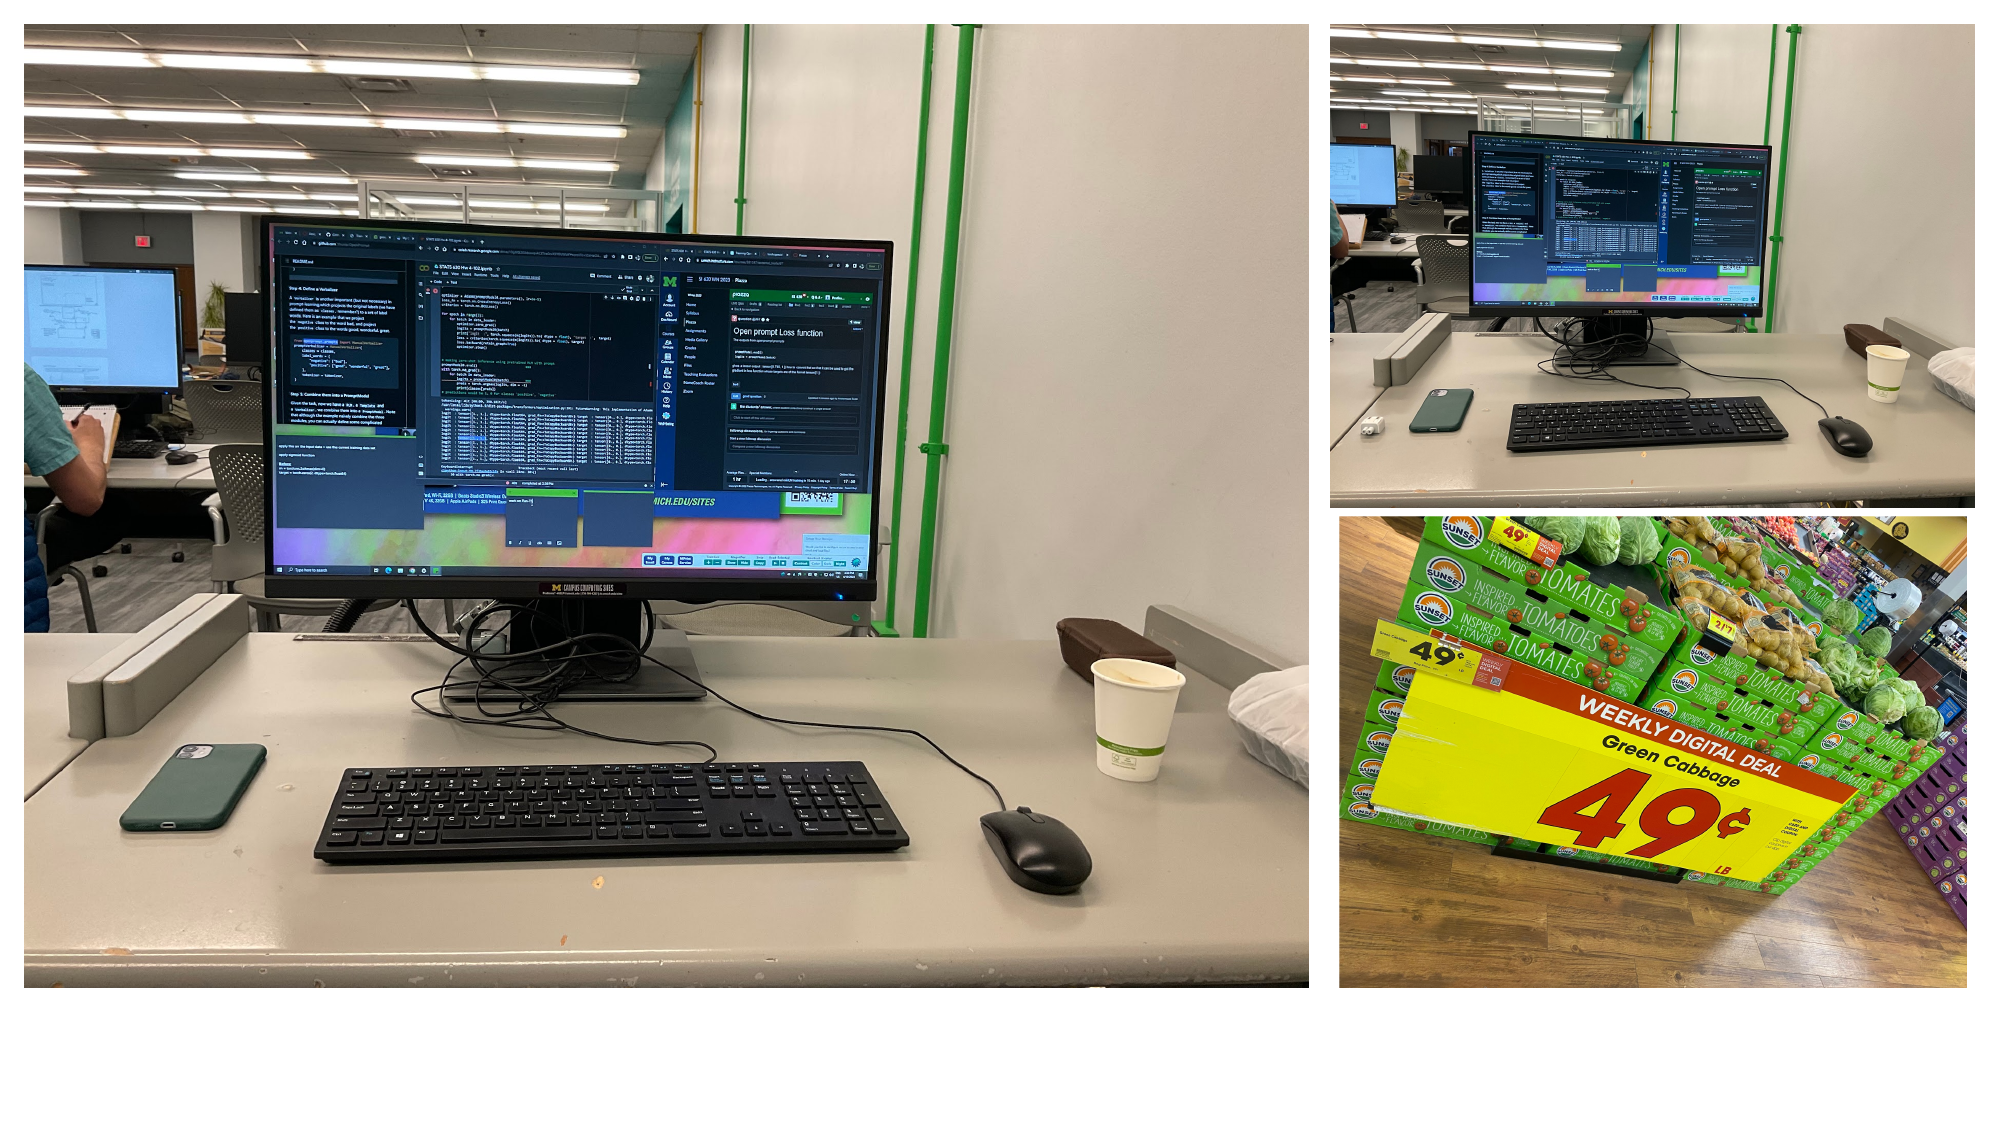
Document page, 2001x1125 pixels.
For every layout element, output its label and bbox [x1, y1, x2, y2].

picture [1330, 24, 1976, 1067]
picture [24, 24, 1309, 988]
